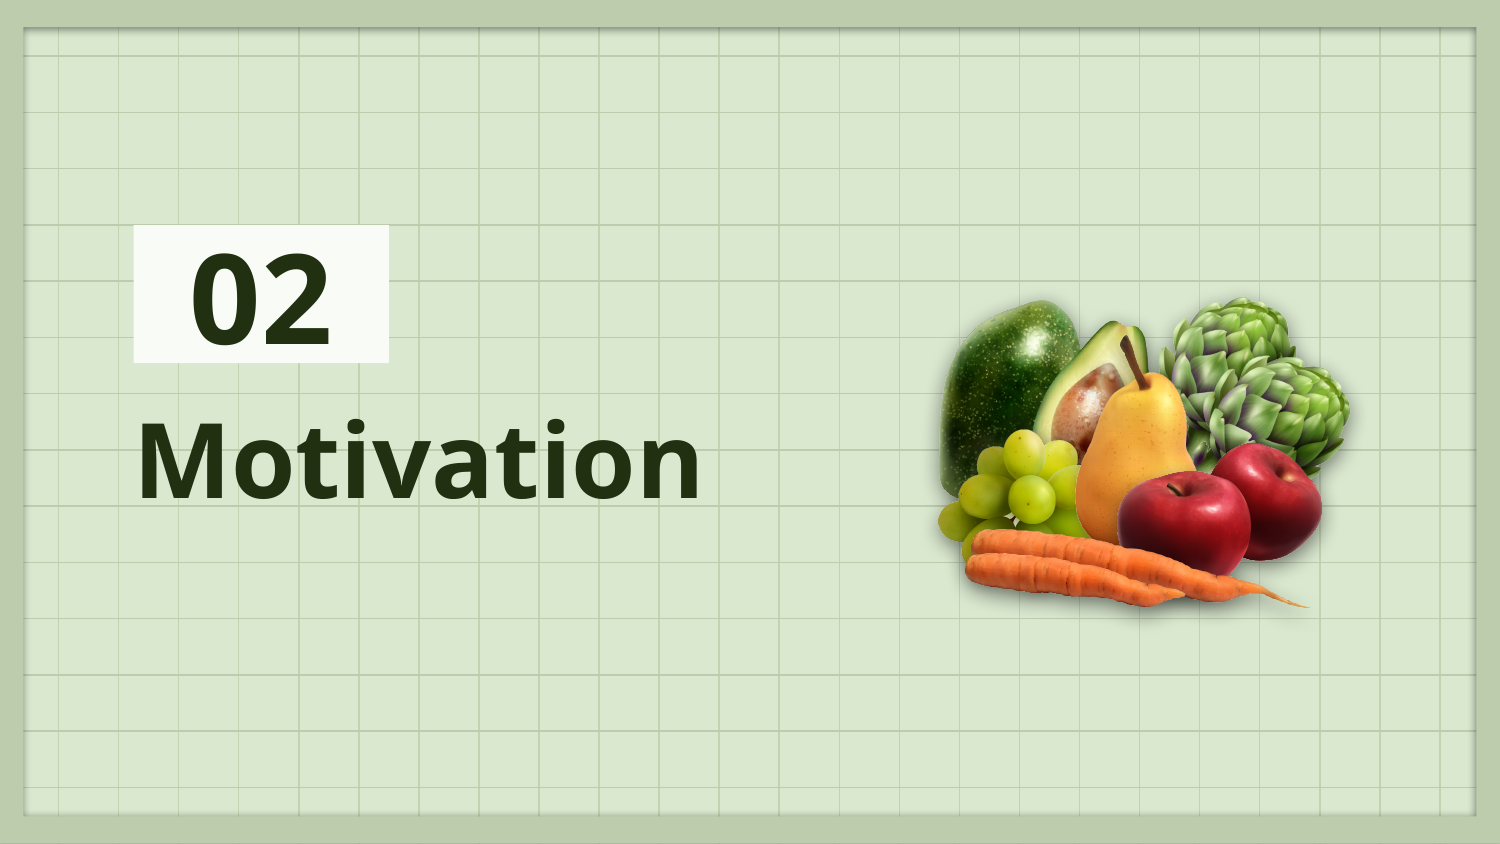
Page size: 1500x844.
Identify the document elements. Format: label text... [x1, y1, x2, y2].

title 02 [133, 225, 389, 364]
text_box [857, 218, 1384, 608]
title Motivation [118, 396, 852, 535]
